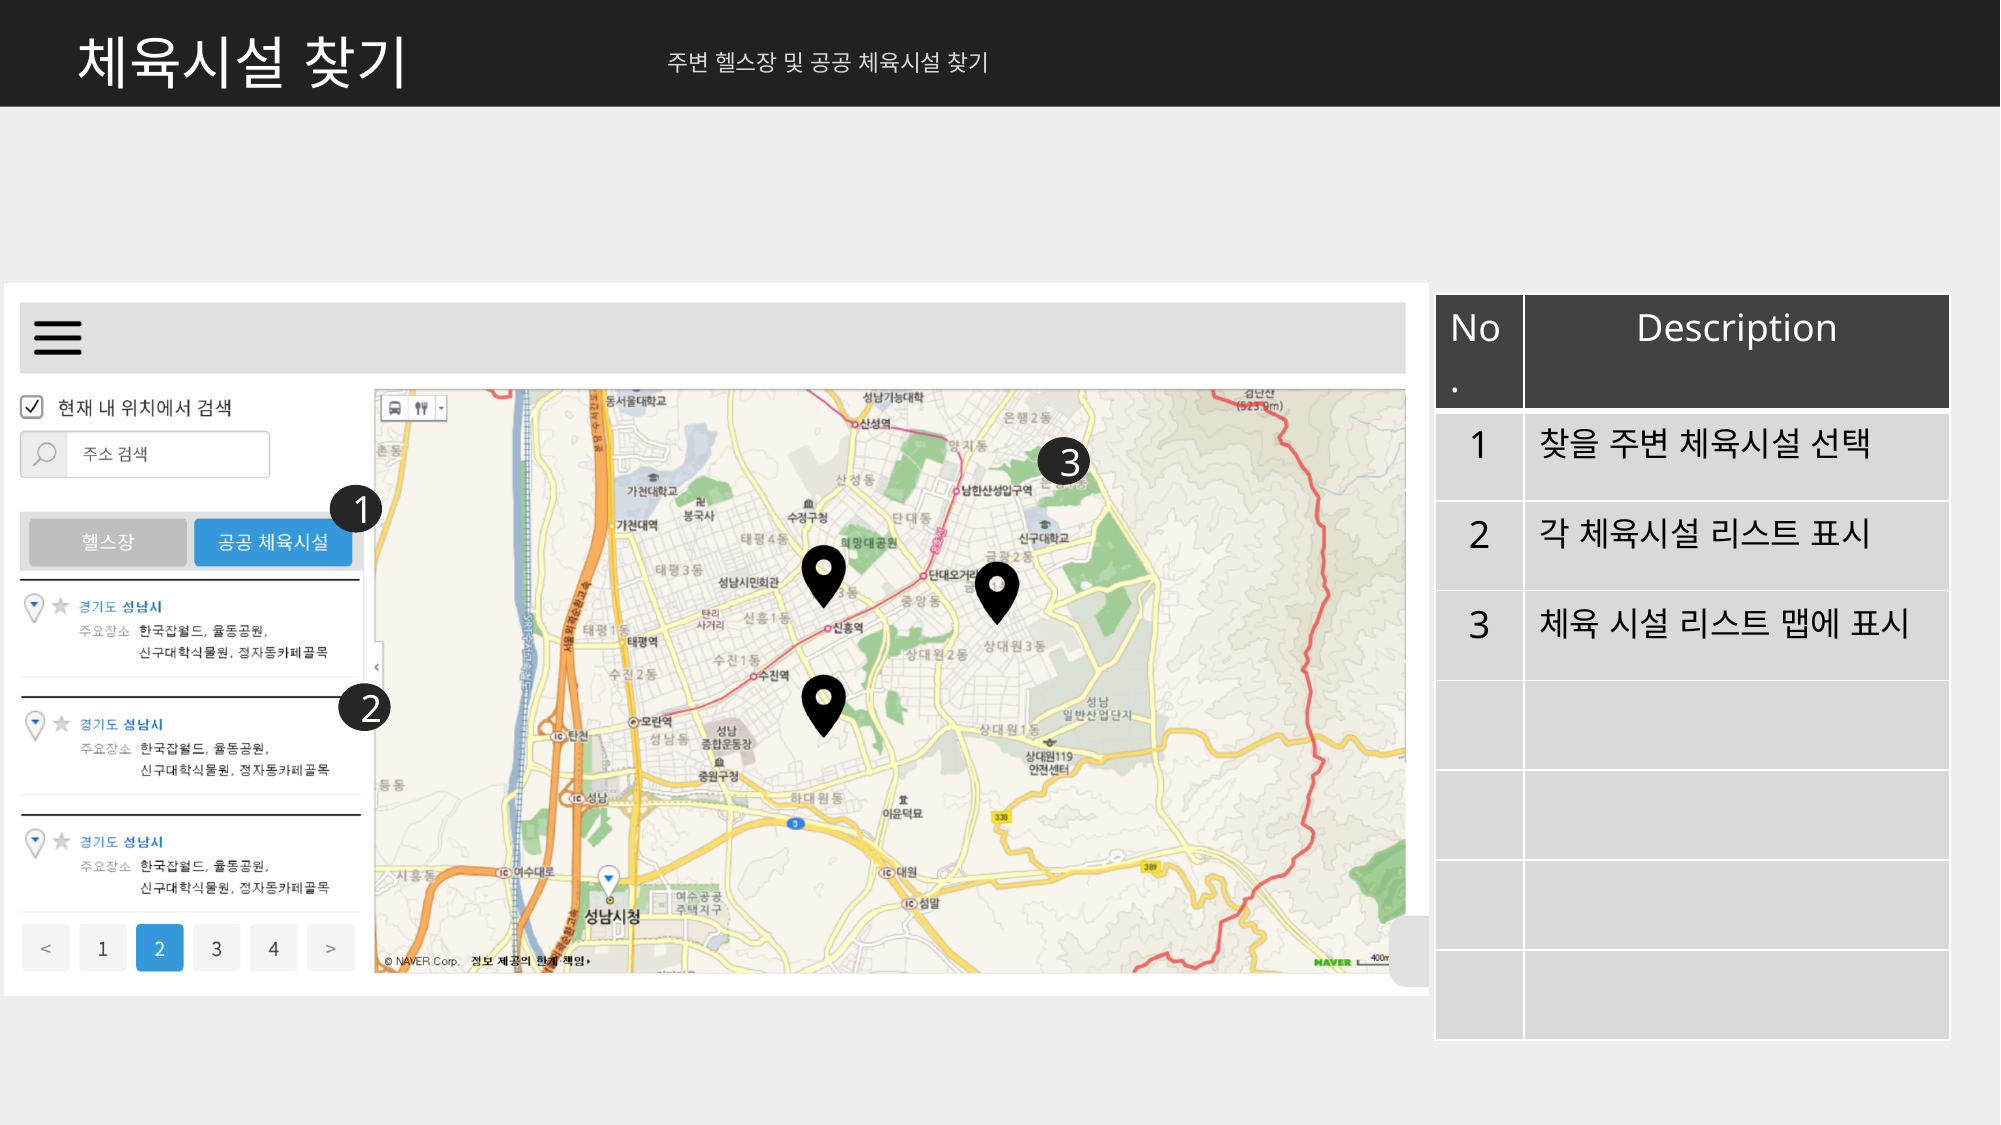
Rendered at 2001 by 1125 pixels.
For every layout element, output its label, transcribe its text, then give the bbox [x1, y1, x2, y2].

table_cell [1525, 861, 1949, 949]
table_cell [1436, 681, 1523, 769]
table_cell 찾을 주변 체육시설 선택 [1525, 414, 1949, 500]
table_cell 체육 시설 리스트 맵에 표시 [1525, 591, 1949, 680]
table_cell [1525, 771, 1949, 859]
table_cell 3 [1436, 591, 1523, 680]
table_cell [1525, 951, 1949, 1039]
table_cell 1 [1436, 414, 1523, 500]
table_header Description [1525, 295, 1949, 408]
table_header No. [1436, 295, 1523, 408]
title 체육시설 찾기 [61, 16, 629, 107]
table_cell [1436, 951, 1523, 1039]
table_cell [1525, 681, 1949, 769]
table_cell 2 [1436, 502, 1523, 590]
picture [4, 283, 1429, 996]
table_cell [1436, 771, 1523, 859]
table_cell [1436, 861, 1523, 949]
list 주변 헬스장 및 공공 체육시설 찾기 [652, 22, 1298, 87]
table_cell 각 체육시설 리스트 표시 [1525, 502, 1949, 590]
